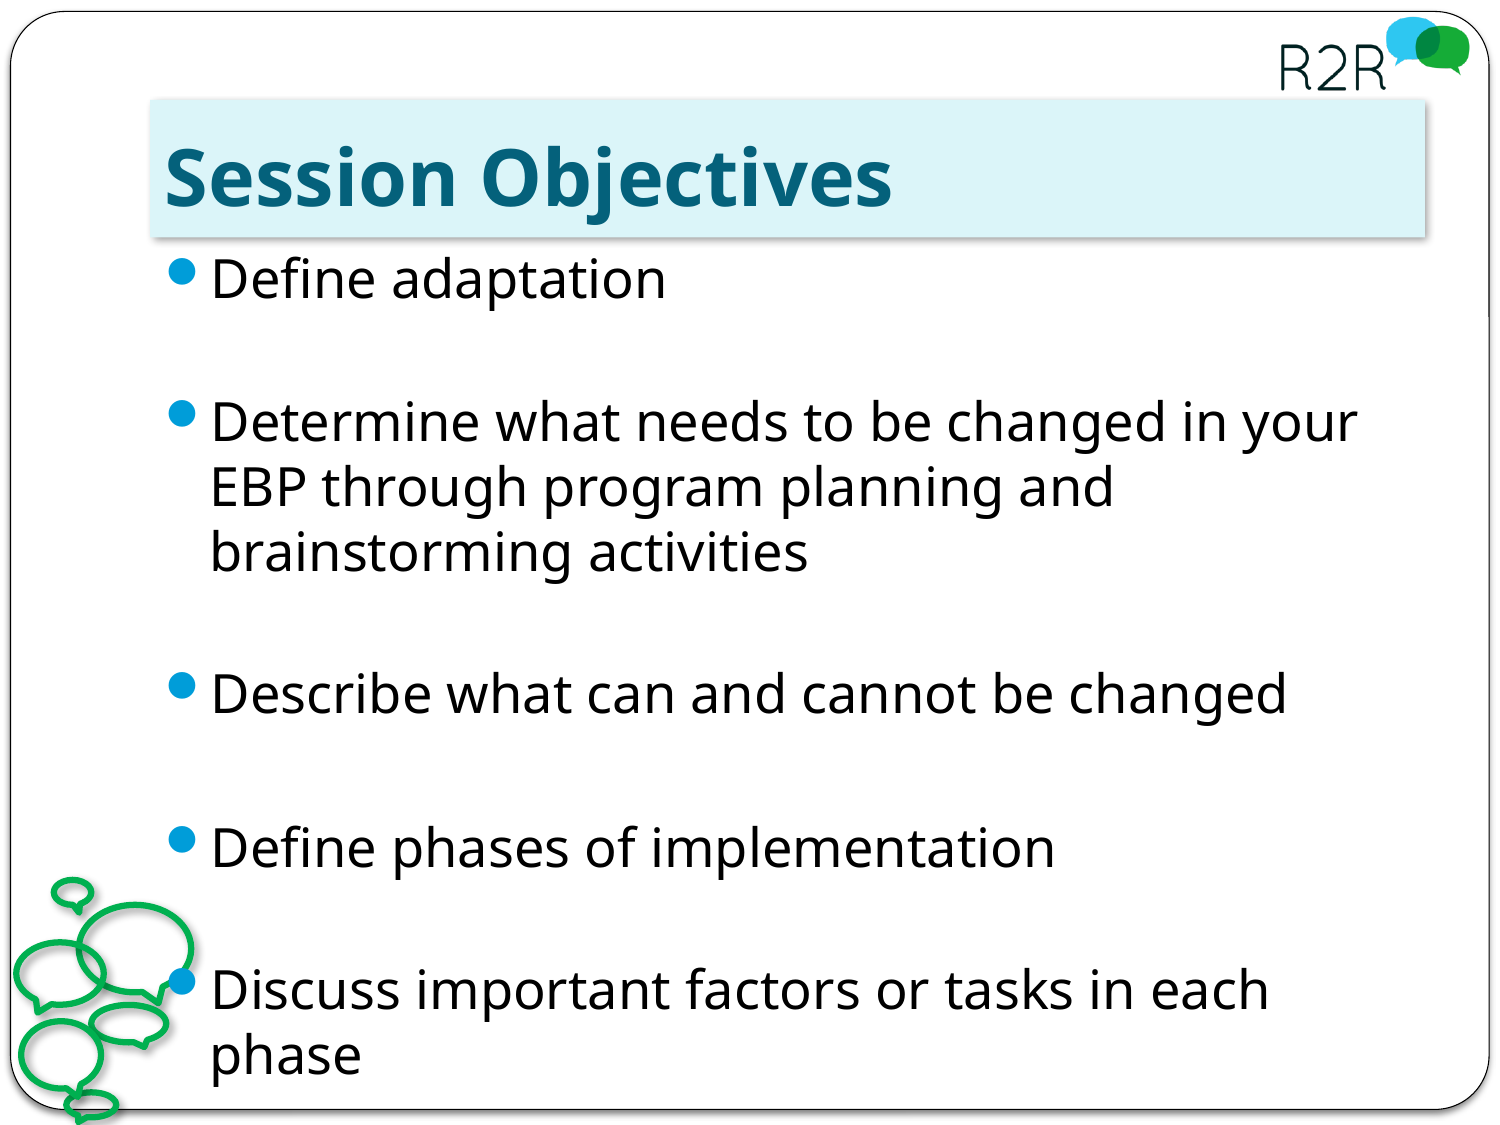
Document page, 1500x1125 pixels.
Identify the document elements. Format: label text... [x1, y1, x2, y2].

picture [1275, 12, 1475, 100]
title Session Objectives [150, 99, 1425, 237]
list Define adaptation Determine what needs to be changed in your EBP through program planning and brainstorming activities Describe what can and cannot be changed Define phases of implementation Discuss important factors or tasks in each phase [150, 237, 1425, 988]
